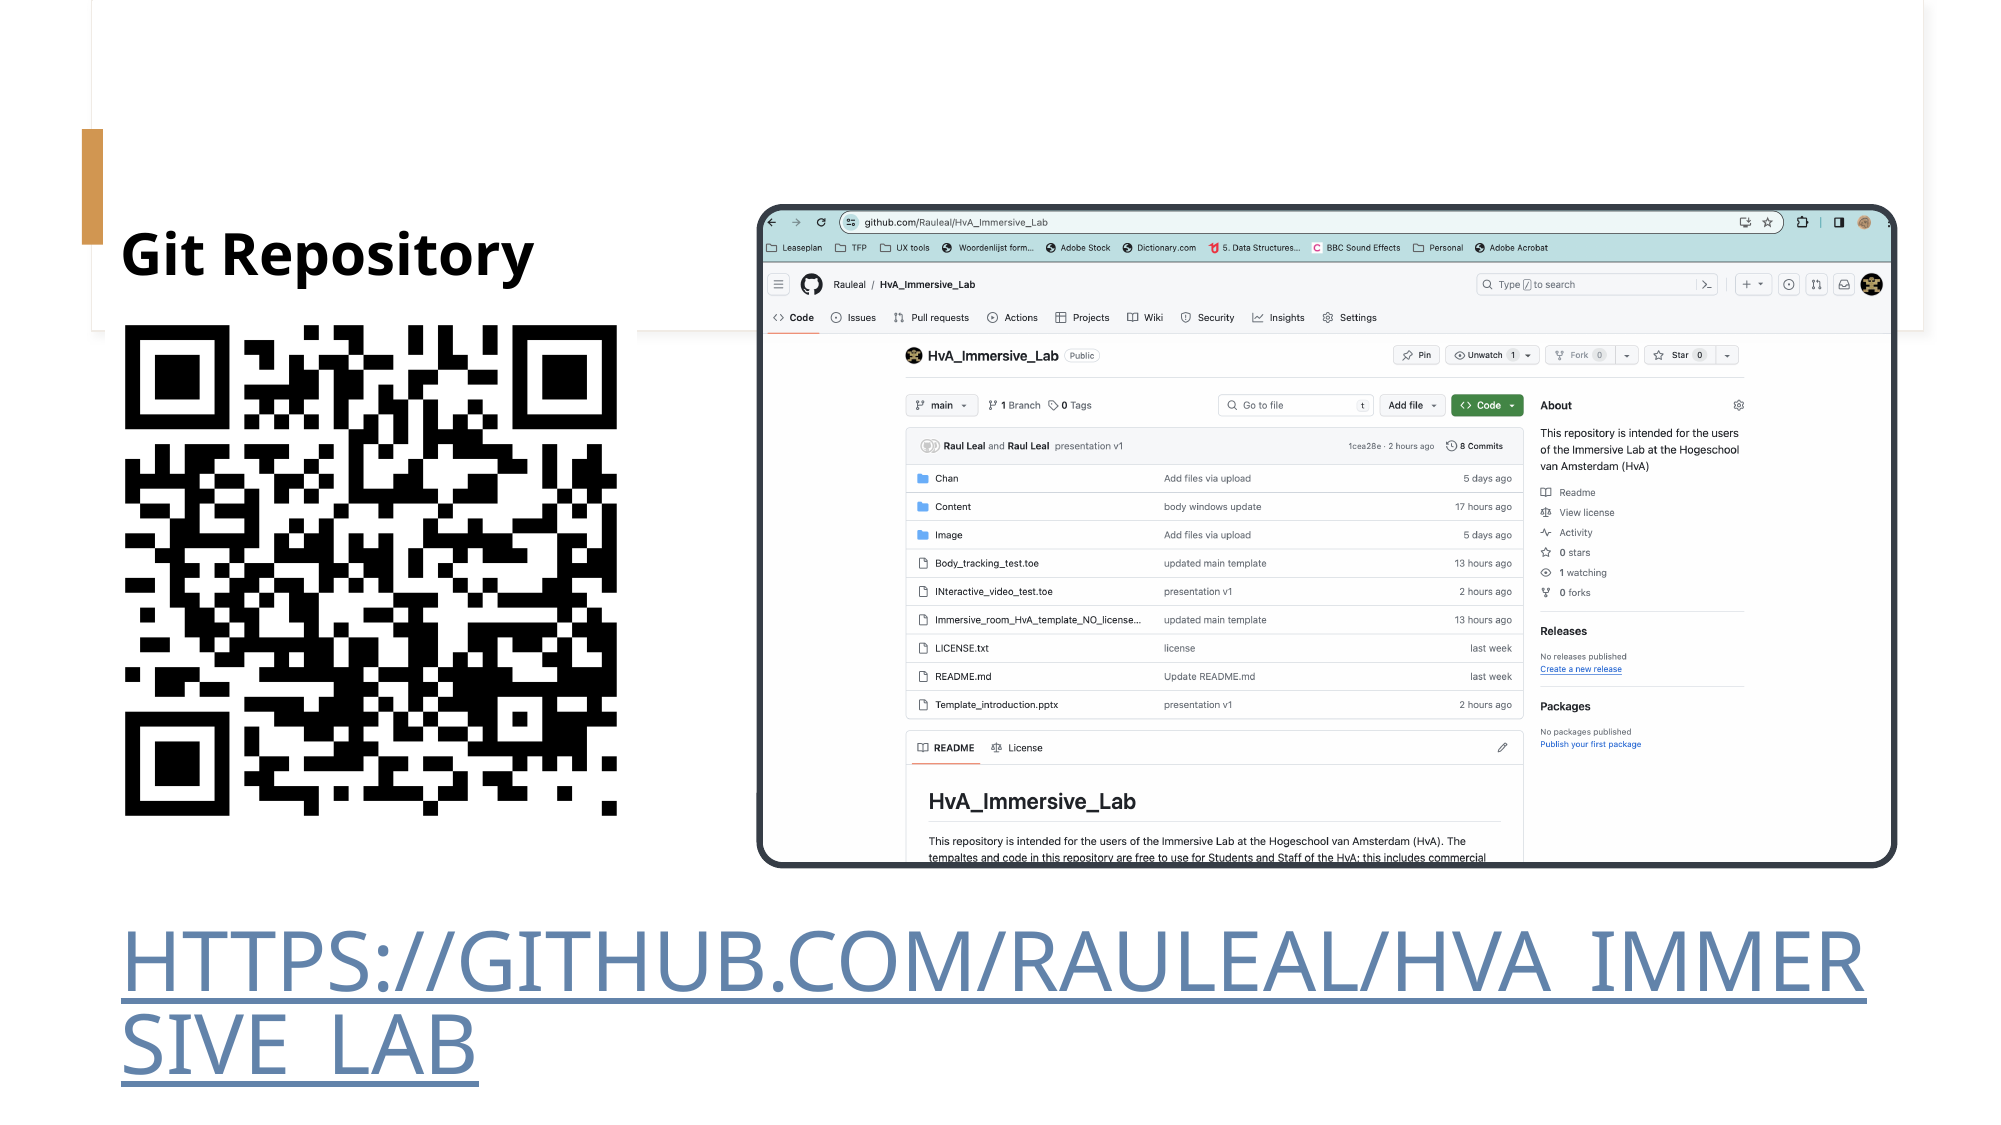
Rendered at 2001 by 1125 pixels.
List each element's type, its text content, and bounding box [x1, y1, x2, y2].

picture [105, 305, 637, 836]
picture [759, 207, 1895, 866]
title Git Repository [105, 99, 704, 413]
text_box https://github.com/Rauleal/HvA_Immersive_Lab [105, 901, 1910, 1071]
